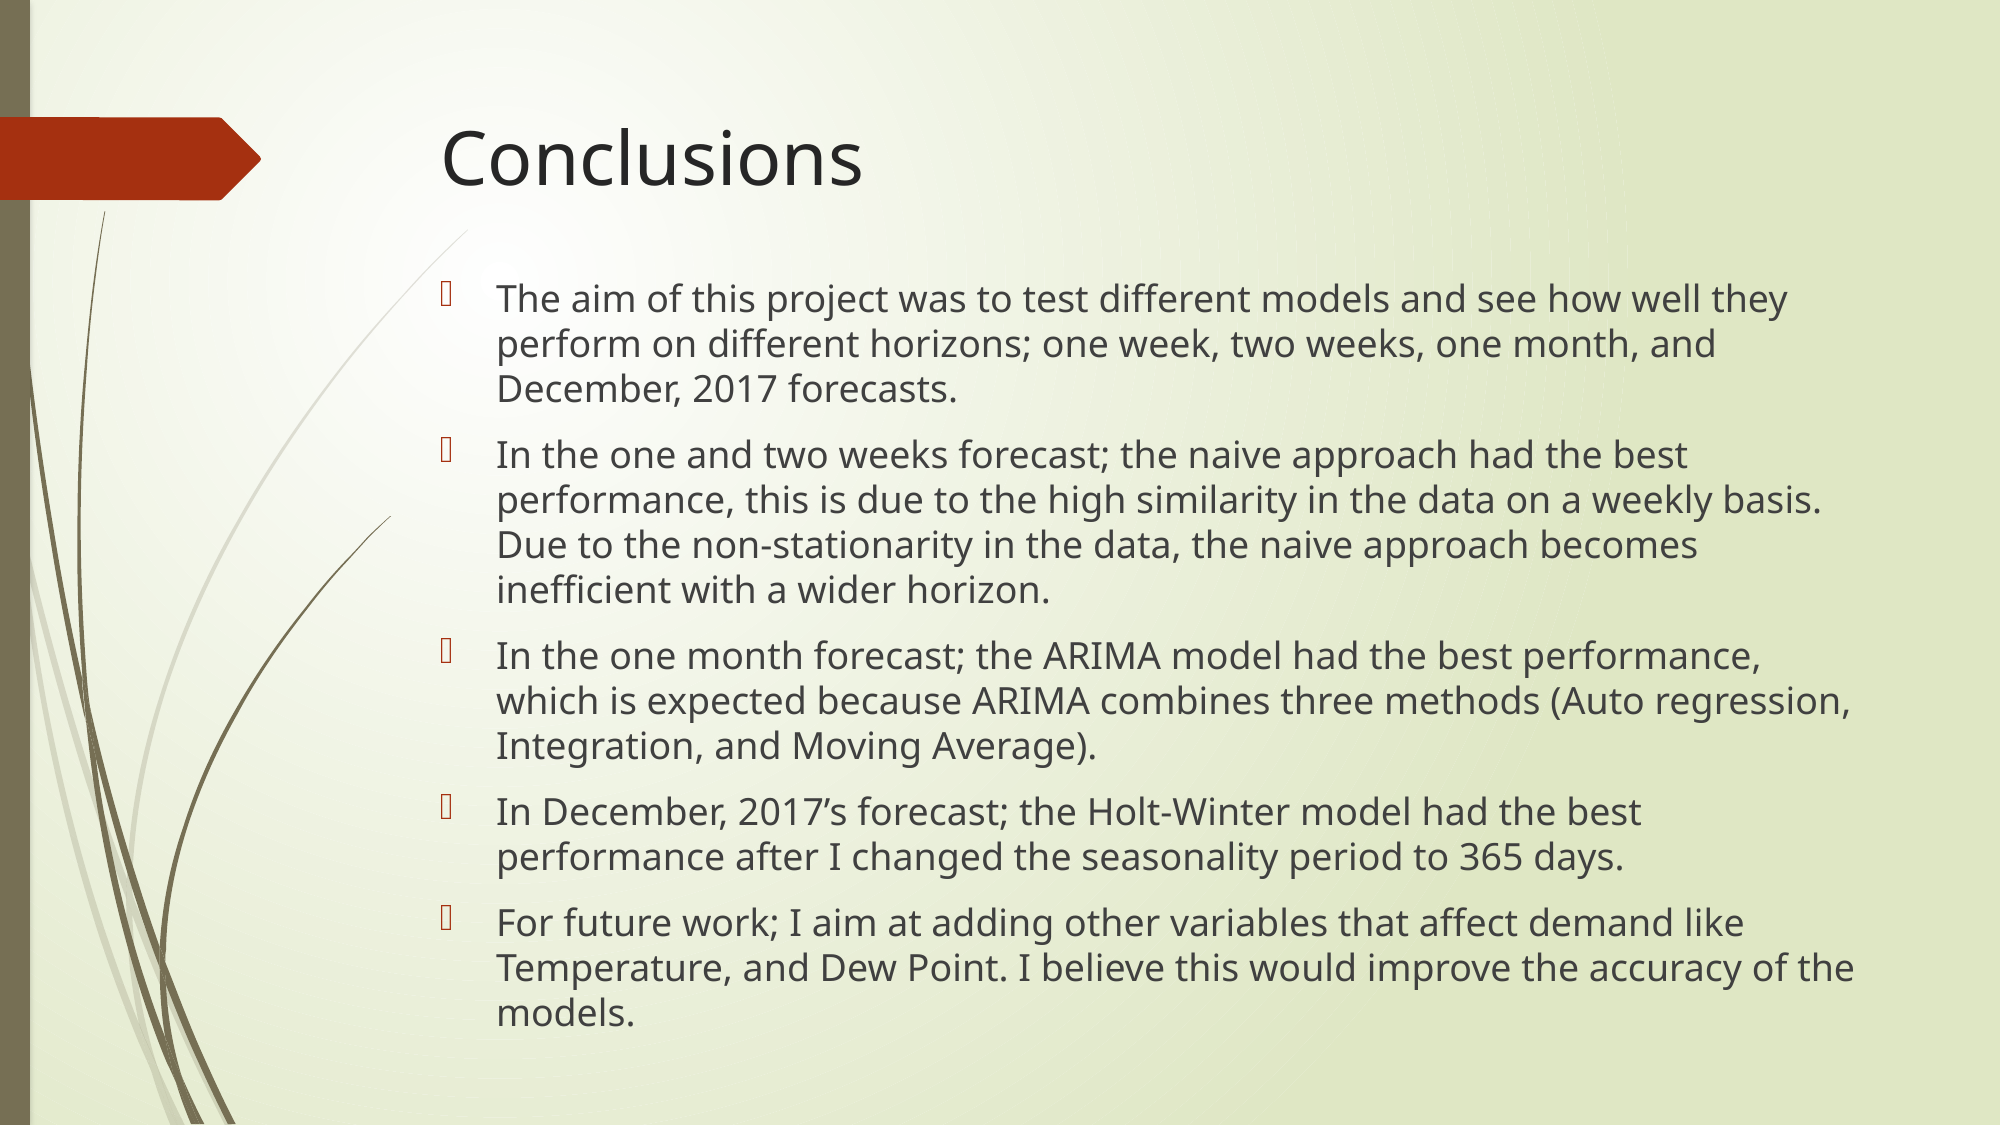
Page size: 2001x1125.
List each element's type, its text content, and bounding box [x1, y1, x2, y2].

list The aim of this project was to test different models and see how well they perform on different horizons; one week, two weeks, one month, and December, 2017 forecasts. In the one and two weeks forecast; the naive approach had the best performance, this is due to the high similarity in the data on a weekly basis. Due to the non-stationarity in the data, the naive approach becomes inefficient with a wider horizon. In the one month forecast; the ARIMA model had the best performance, which is expected because ARIMA combines three methods (Auto regression, Integration, and Moving Average). In December, 2017’s forecast; the Holt-Winter model had the best performance after I changed the seasonality period to 365 days. For future work; I aim at adding other variables that affect demand like Temperature, and Dew Point. I believe this would improve the accuracy of the models. [424, 267, 1888, 1048]
title Conclusions [425, 102, 1888, 212]
